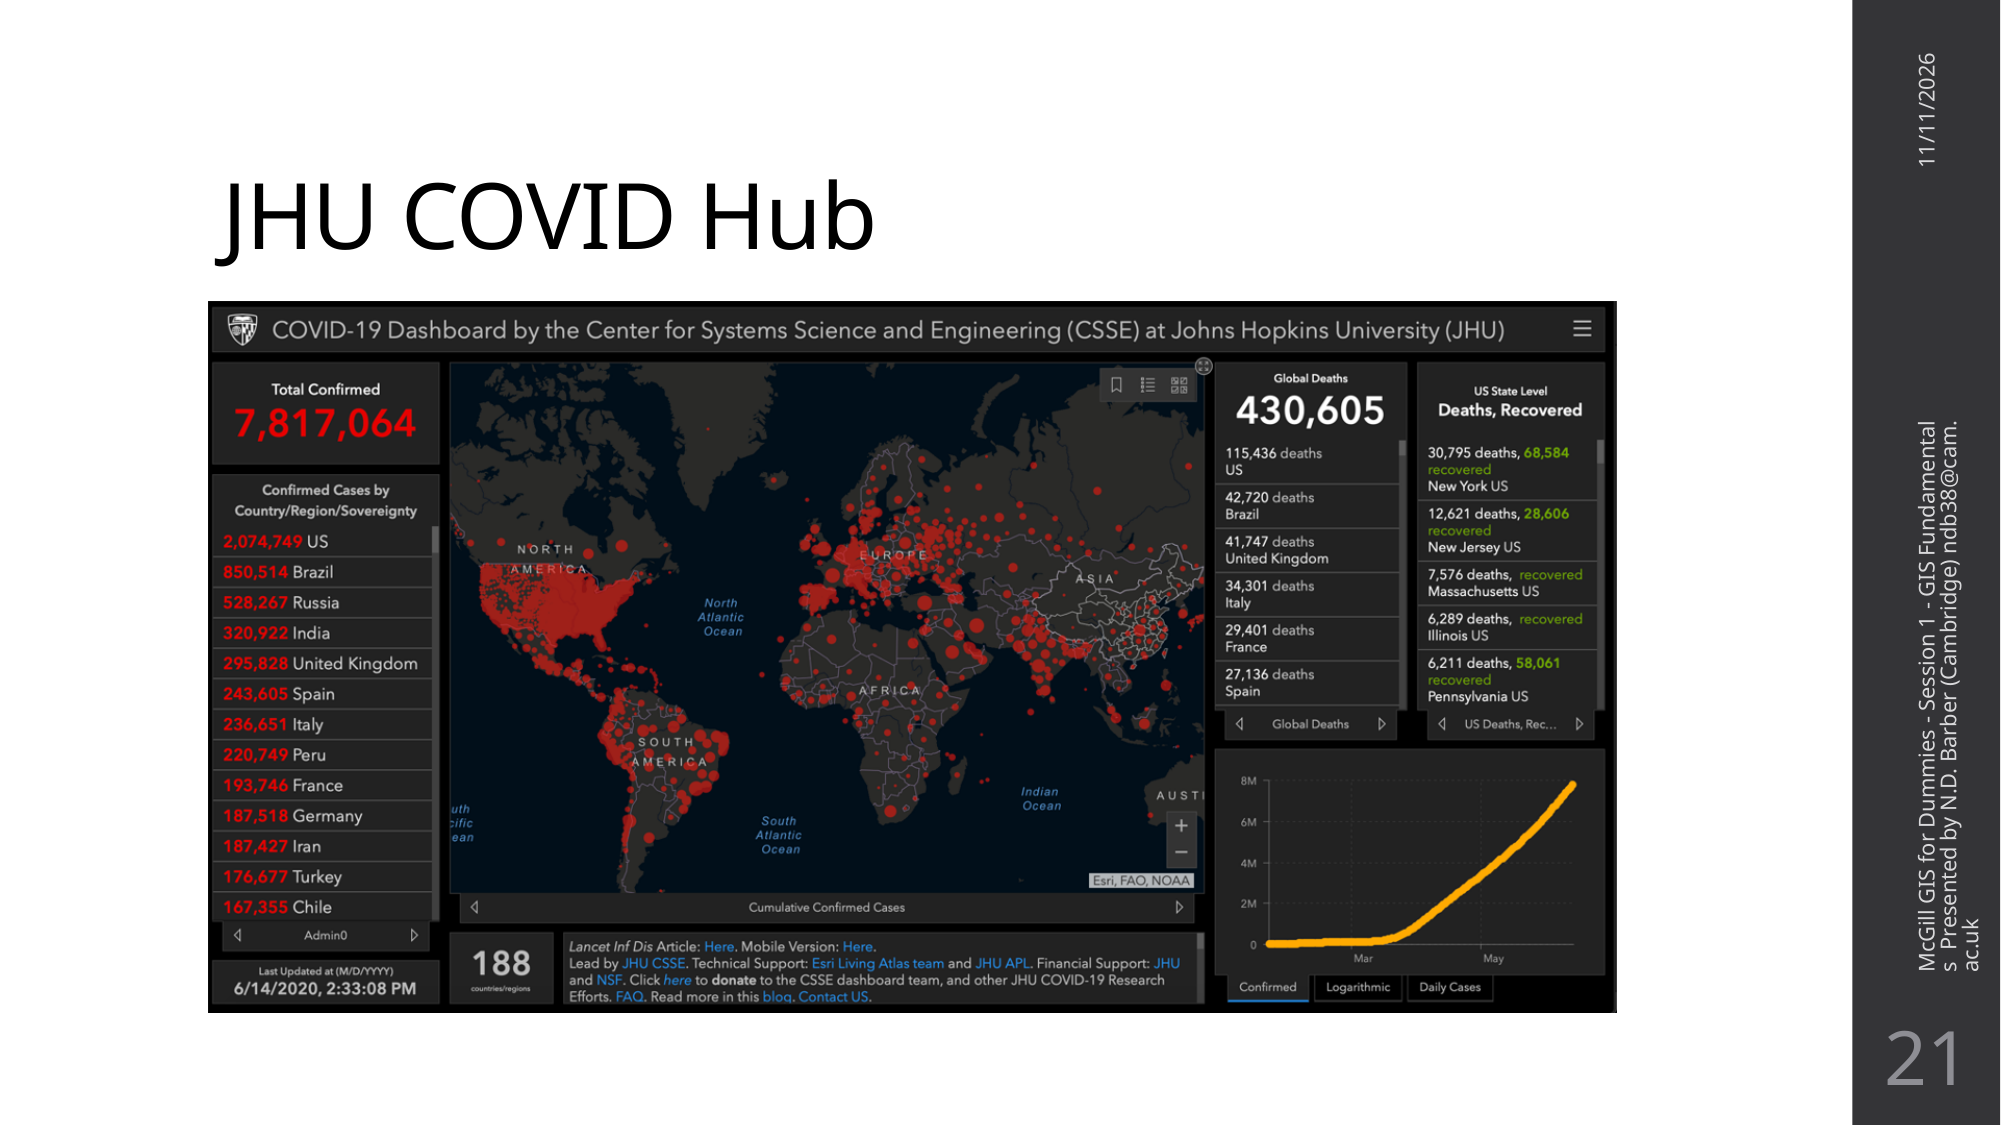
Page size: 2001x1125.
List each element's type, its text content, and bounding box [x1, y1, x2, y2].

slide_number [1897, 37, 1958, 351]
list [206, 300, 1618, 1014]
footer McGill GIS for Dummies - Session 1 - GIS Fundamentals Presented by N.D. Barber (Cambridge) ndb38@cam.ac.uk [1897, 400, 1958, 988]
slide_number 20 [1852, 1012, 2000, 1110]
title JHU COVID Hub [206, 60, 1797, 278]
